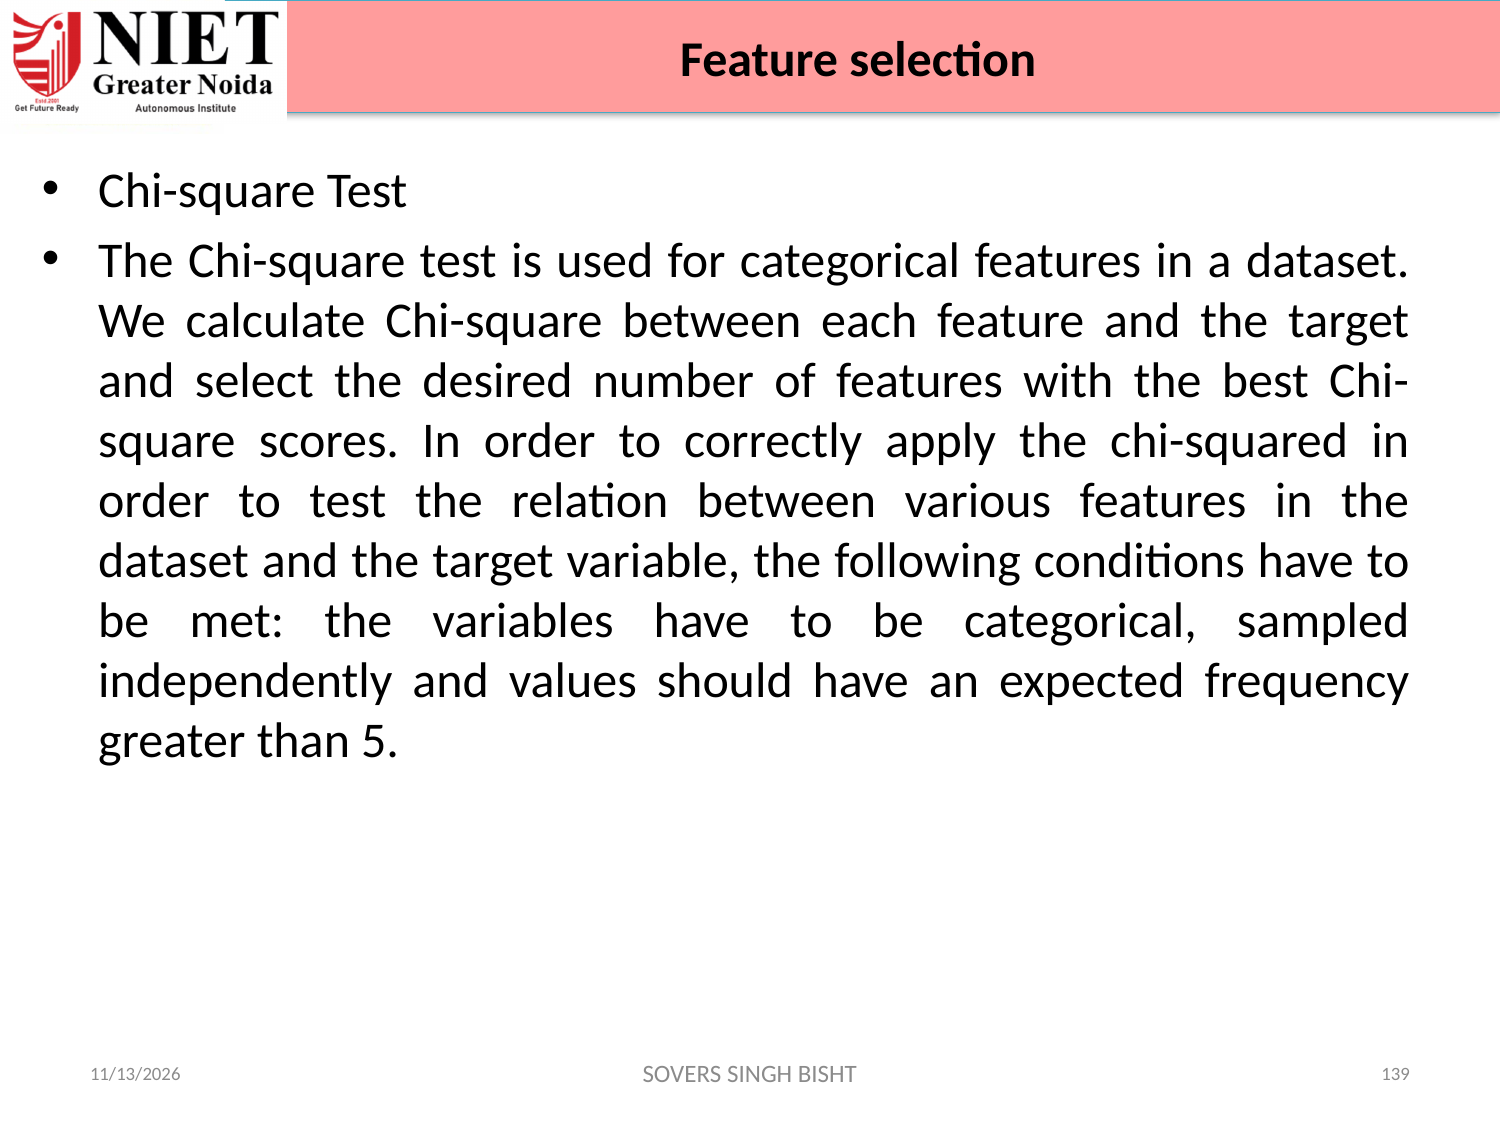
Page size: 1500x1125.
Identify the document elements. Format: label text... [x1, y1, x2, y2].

footer SOVERS SINGH BISHT [512, 1042, 988, 1103]
text_box Feature selection [288, 0, 1500, 113]
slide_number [75, 1042, 425, 1103]
picture [0, 0, 288, 134]
list Chi-square Test The Chi-square test is used for categorical features in a dataset. We calculate Chi-square between each feature and the target and select the desired number of features with the best Chi-square scores. In order to correctly apply the chi-squared in order to test the relation between various features in the dataset and the target variable, the following conditions have to be met: the variables have to be categorical, sampled independently and values should have an expected frequency greater than 5. [26, 149, 1425, 1005]
slide_number 139 [1074, 1042, 1425, 1103]
